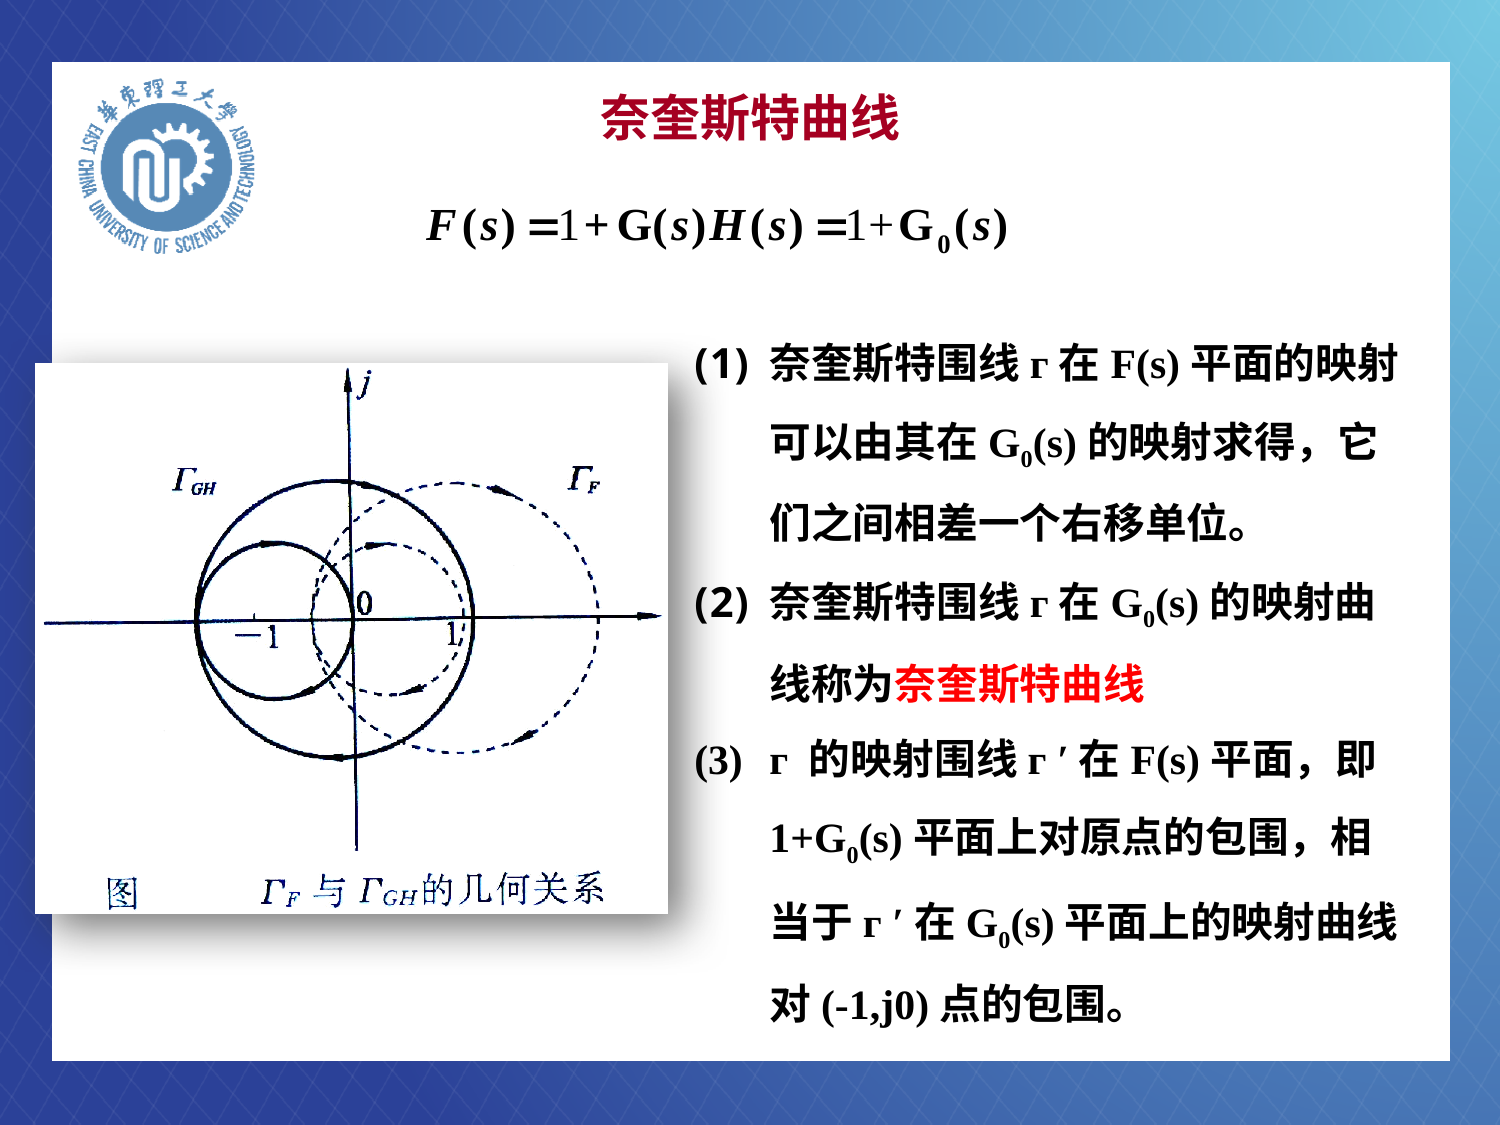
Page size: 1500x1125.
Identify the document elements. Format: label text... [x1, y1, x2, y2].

text_box 奈奎斯特围线г在F(s)平面的映射可以由其在G0(s)的映射求得，它们之间相差一个右移单位。 奈奎斯特围线г在G0(s)的映射曲线称为奈奎斯特曲线 г 的映射围线г ′在F(s)平面，即1+G0(s)平面上对原点的包围，相当于г ′在G0(s)平面上的映射曲线对(-1,j0)点的包围。 [679, 304, 1418, 1036]
title 奈奎斯特曲线 [74, 44, 1426, 188]
picture [0, 0, 1500, 1125]
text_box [421, 198, 1012, 260]
